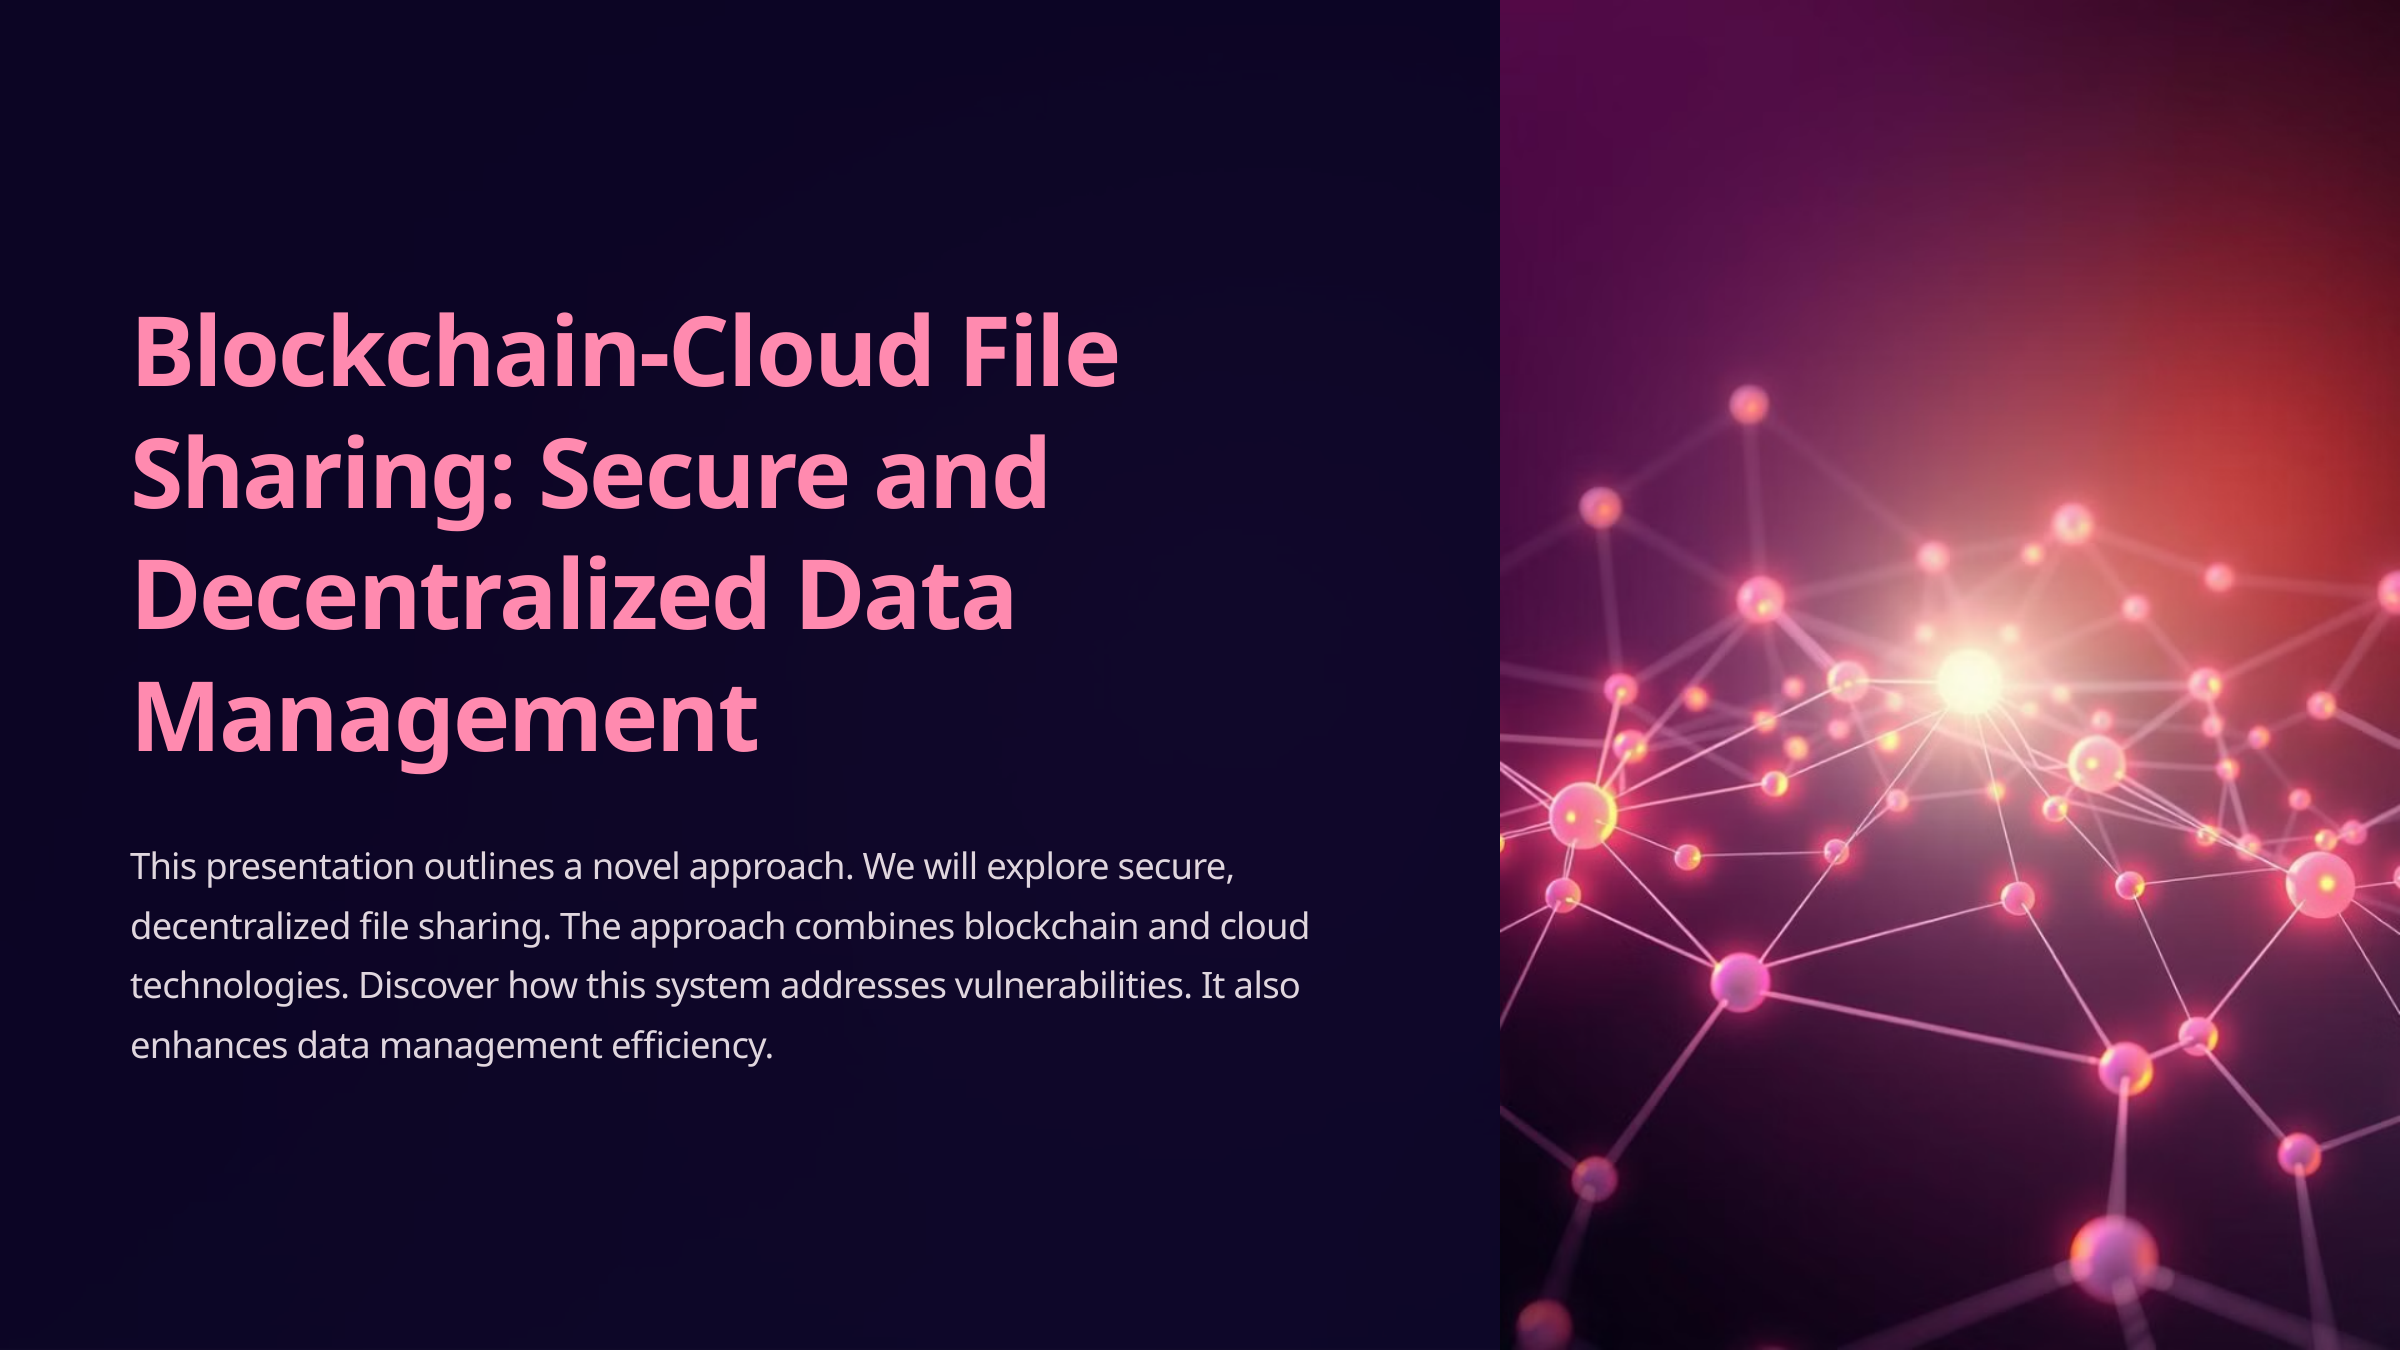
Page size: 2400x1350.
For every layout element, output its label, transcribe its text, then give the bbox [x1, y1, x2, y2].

text_box This presentation outlines a novel approach. We will explore secure, decentralized file sharing. The approach combines blockchain and cloud technologies. Discover how this system addresses vulnerabilities. It also enhances data management efficiency. [130, 827, 1370, 1067]
text_box Blockchain-Cloud File Sharing: Secure and Decentralized Data Management [130, 283, 1370, 773]
picture [1499, 0, 2400, 1350]
